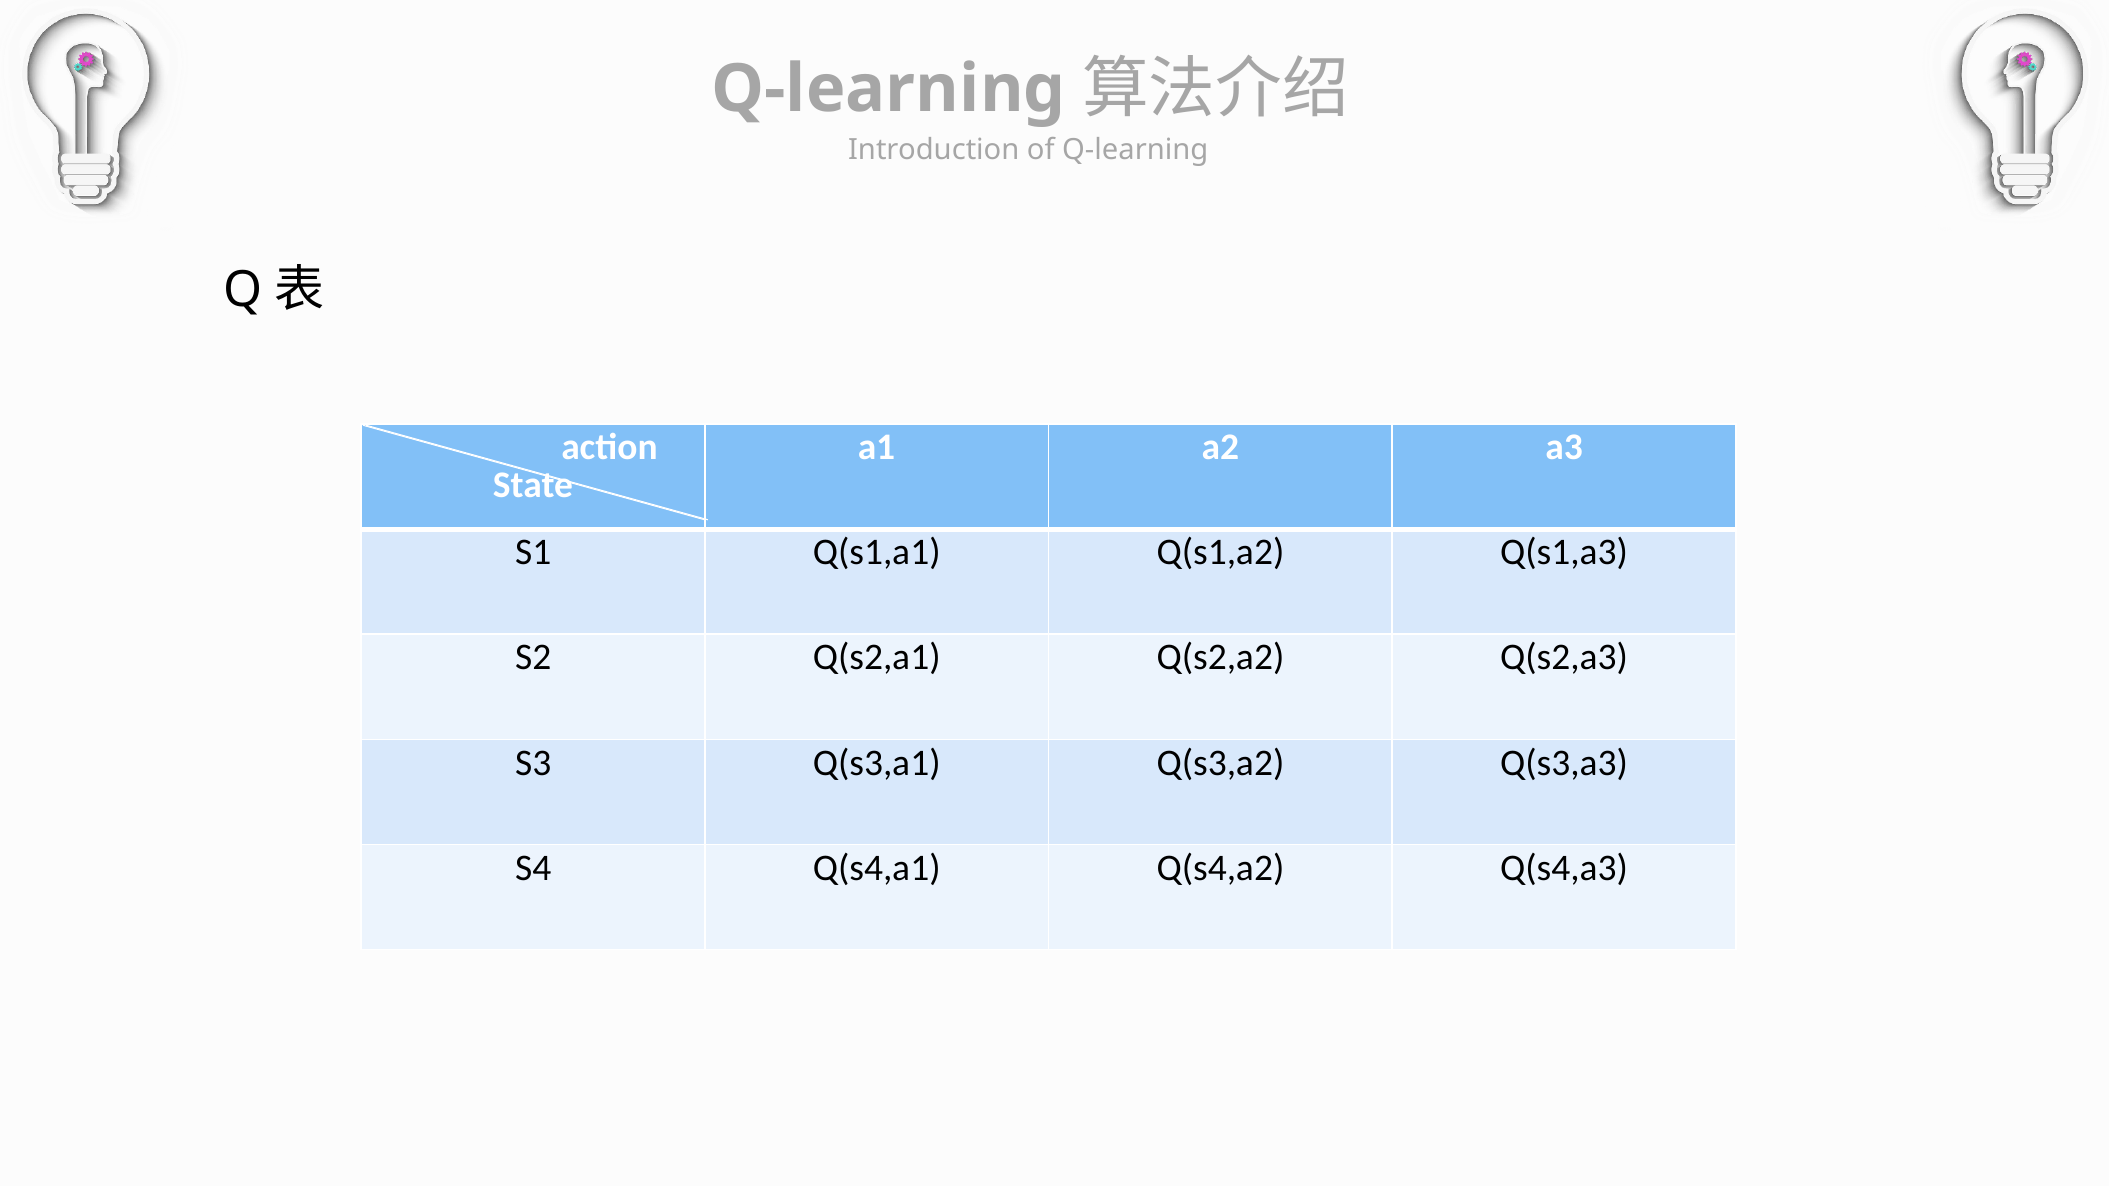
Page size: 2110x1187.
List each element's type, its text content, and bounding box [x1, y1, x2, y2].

table_cell Q(s1,a2) [1049, 532, 1391, 633]
table_cell Q(s3,a2) [1049, 740, 1391, 844]
table_cell Q(s2,a1) [706, 635, 1048, 739]
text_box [0, 0, 2110, 233]
table_cell Q(s1,a3) [1393, 532, 1735, 633]
table_cell S4 [362, 845, 704, 949]
table_cell S1 [362, 532, 704, 633]
table_header a1 [706, 425, 1048, 527]
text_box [711, 44, 1360, 166]
table_header a3 [1393, 425, 1735, 527]
table_cell Q(s2,a2) [1049, 635, 1391, 739]
table_cell S2 [362, 635, 704, 739]
table_cell Q(s4,a2) [1049, 845, 1391, 949]
table_header a2 [1049, 425, 1391, 527]
table_header action State [362, 520, 704, 527]
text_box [362, 425, 705, 520]
table_cell Q(s1,a1) [706, 532, 1048, 633]
table_cell Q(s4,a1) [706, 845, 1048, 949]
table_cell S3 [362, 740, 704, 844]
text_box Q表 [208, 237, 391, 324]
table_cell Q(s2,a3) [1393, 635, 1735, 739]
table_cell Q(s3,a3) [1393, 740, 1735, 844]
table_cell Q(s3,a1) [706, 740, 1048, 844]
table_cell Q(s4,a3) [1393, 845, 1735, 949]
